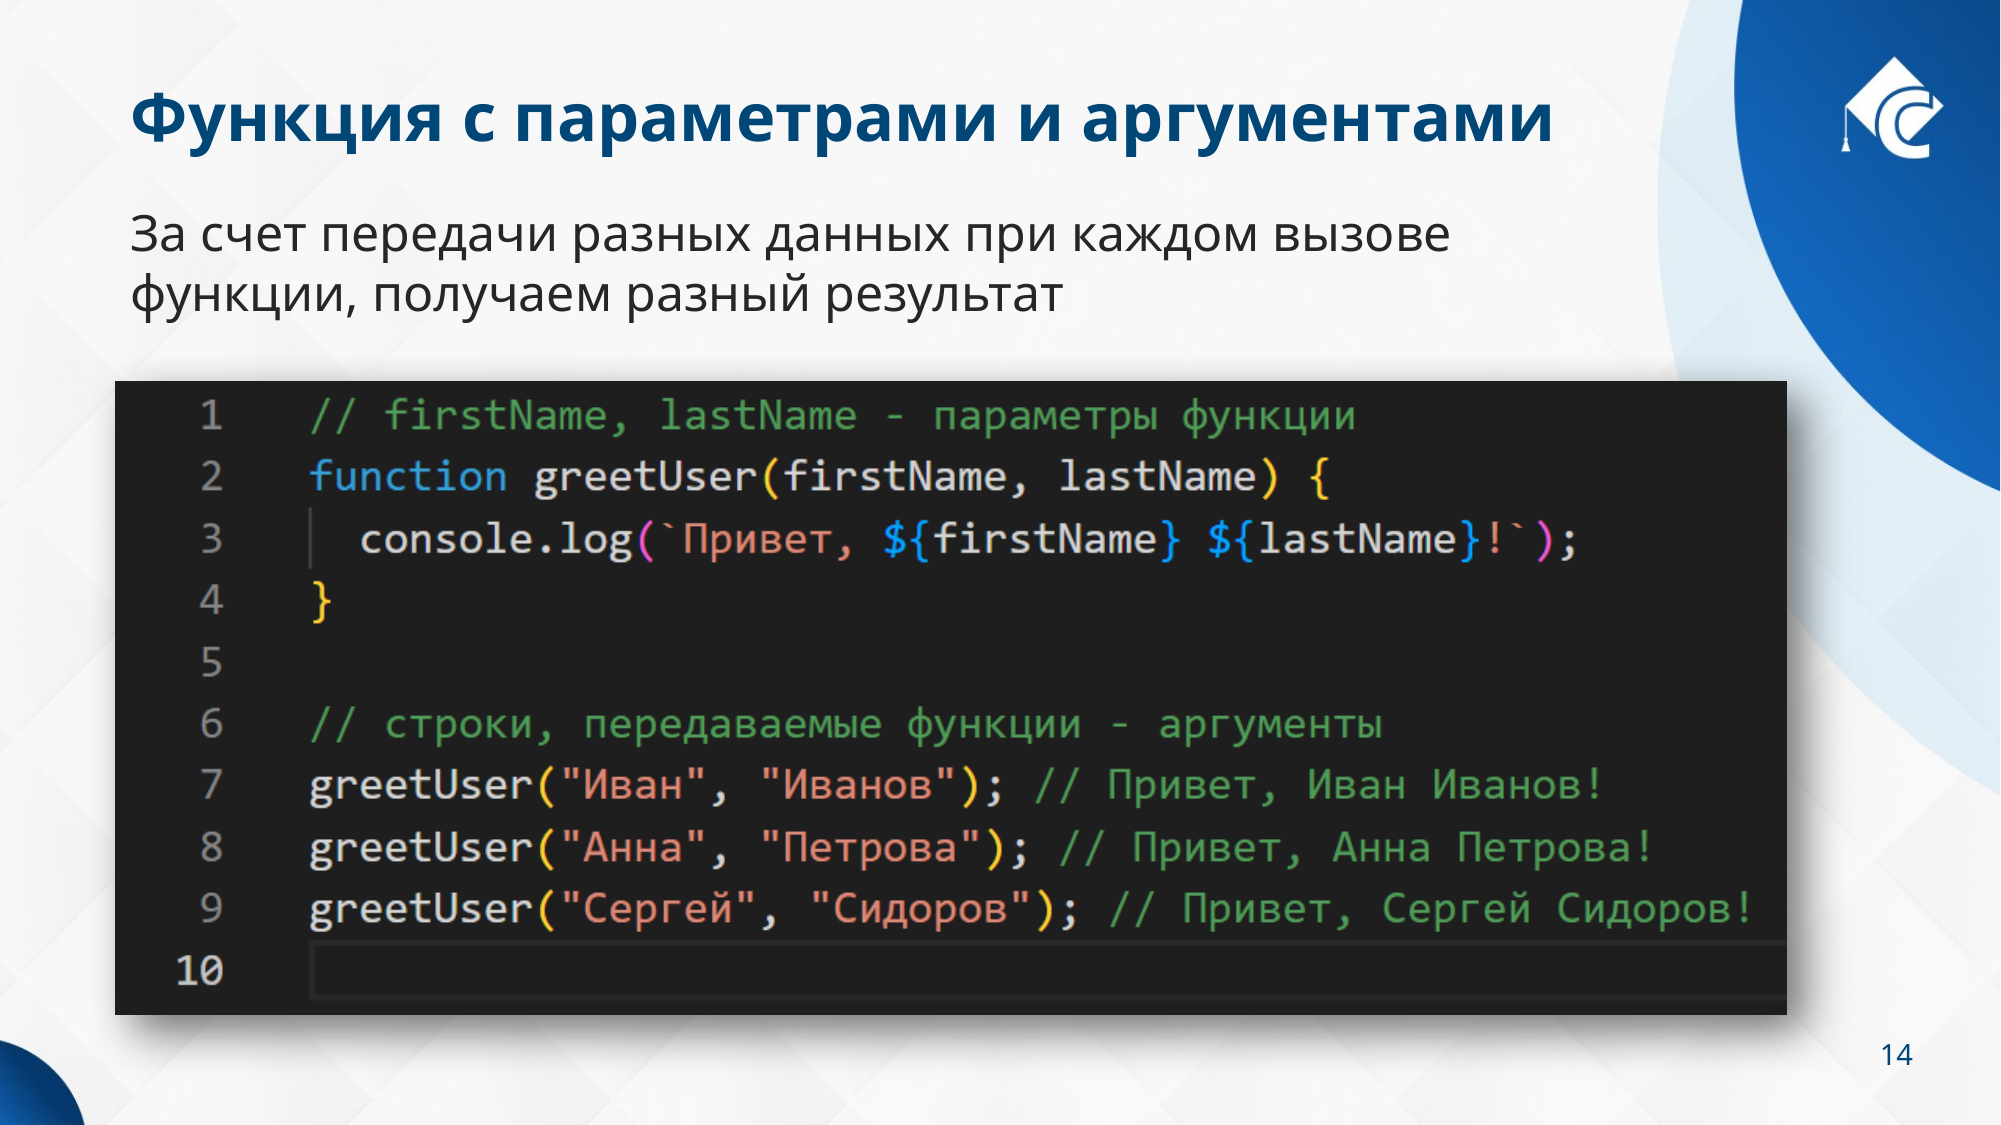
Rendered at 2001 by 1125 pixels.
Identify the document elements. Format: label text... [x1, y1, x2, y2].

title Функция с параметрами и аргументами [115, 59, 1652, 180]
slide_number 14 [1810, 1026, 1929, 1086]
text_box За счет передачи разных данных при каждом вызове функции, получаем разный результат [115, 194, 1619, 330]
picture [0, 0, 2001, 1125]
